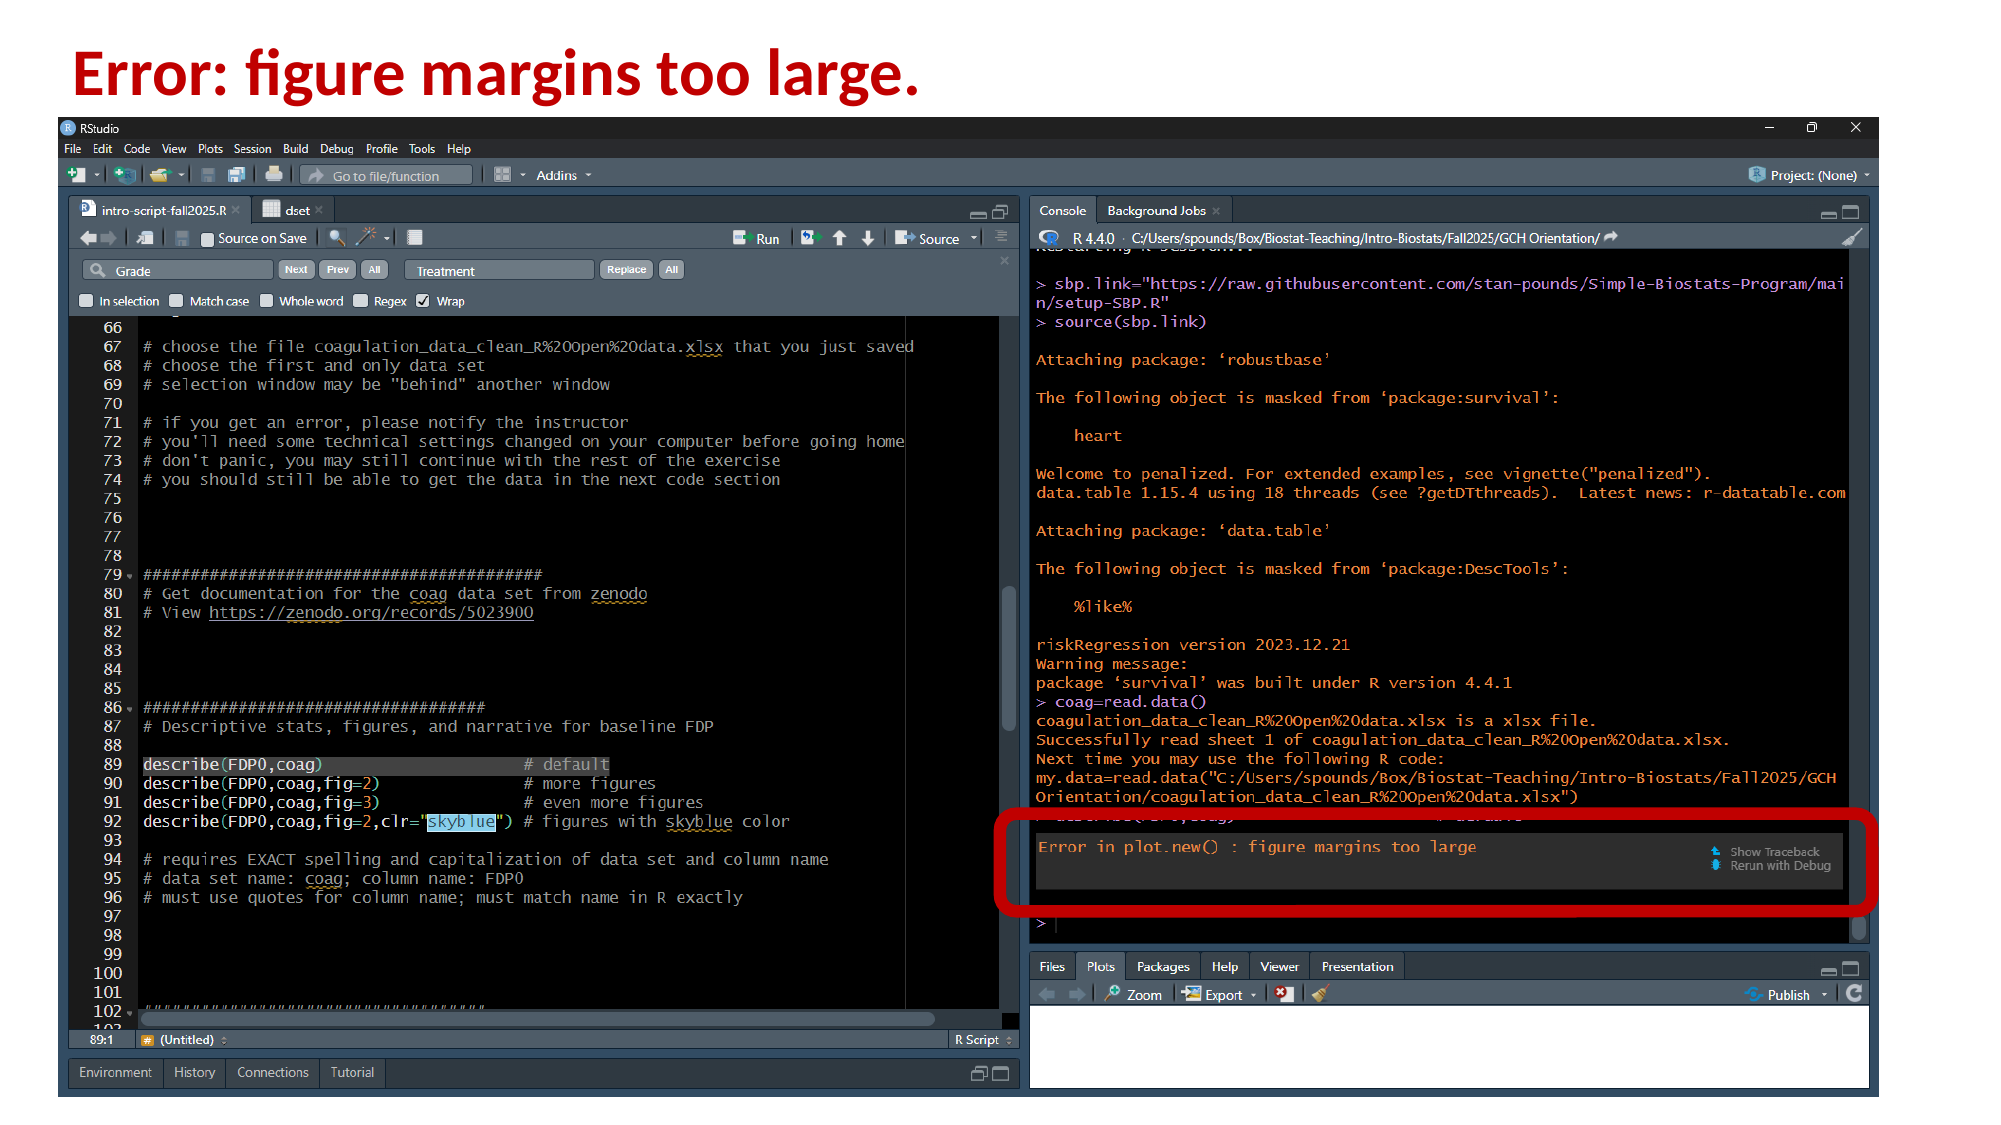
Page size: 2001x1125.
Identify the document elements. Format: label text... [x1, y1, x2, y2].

text_box Error: figure margins too large. [58, 21, 1827, 117]
picture [58, 117, 1879, 1097]
